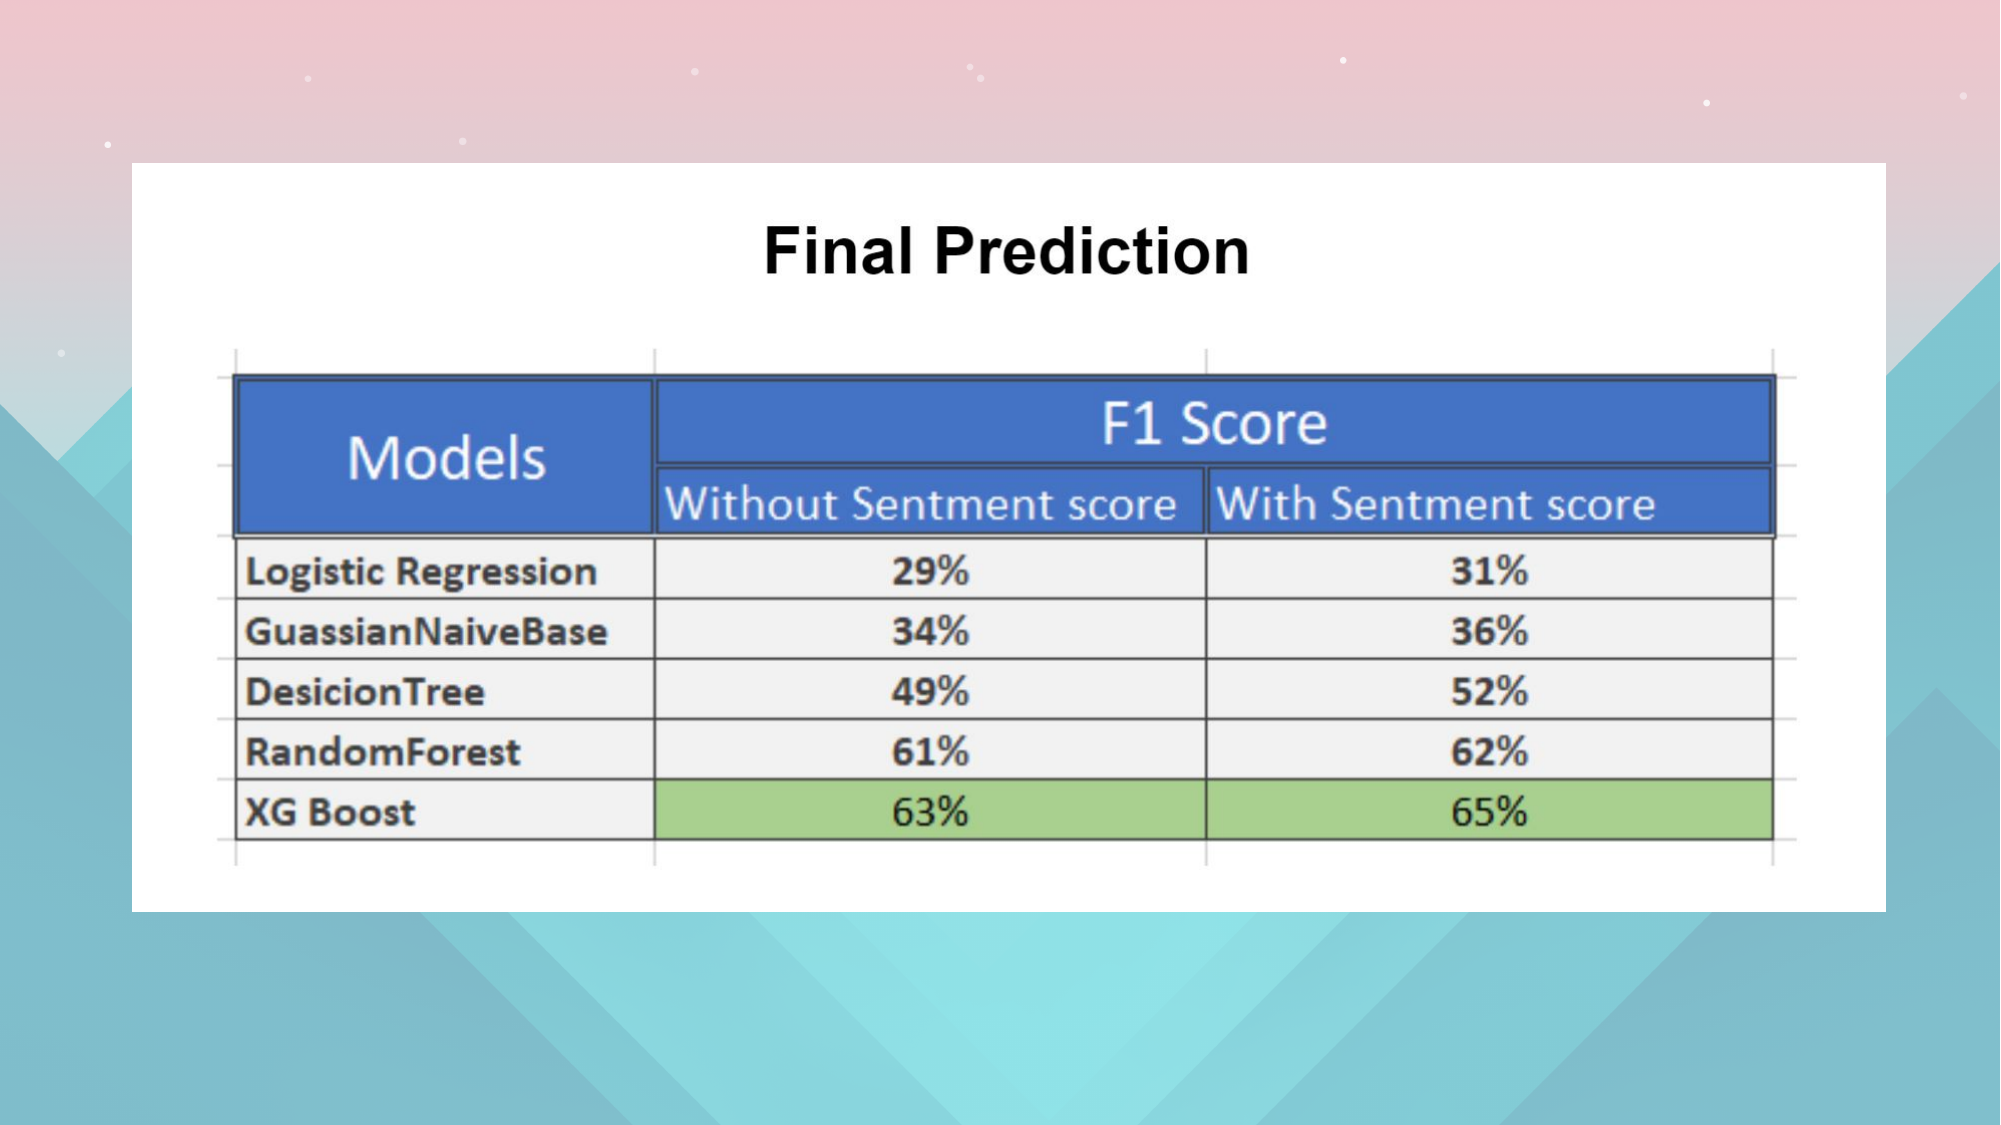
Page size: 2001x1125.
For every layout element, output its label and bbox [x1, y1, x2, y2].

list [132, 163, 1886, 912]
